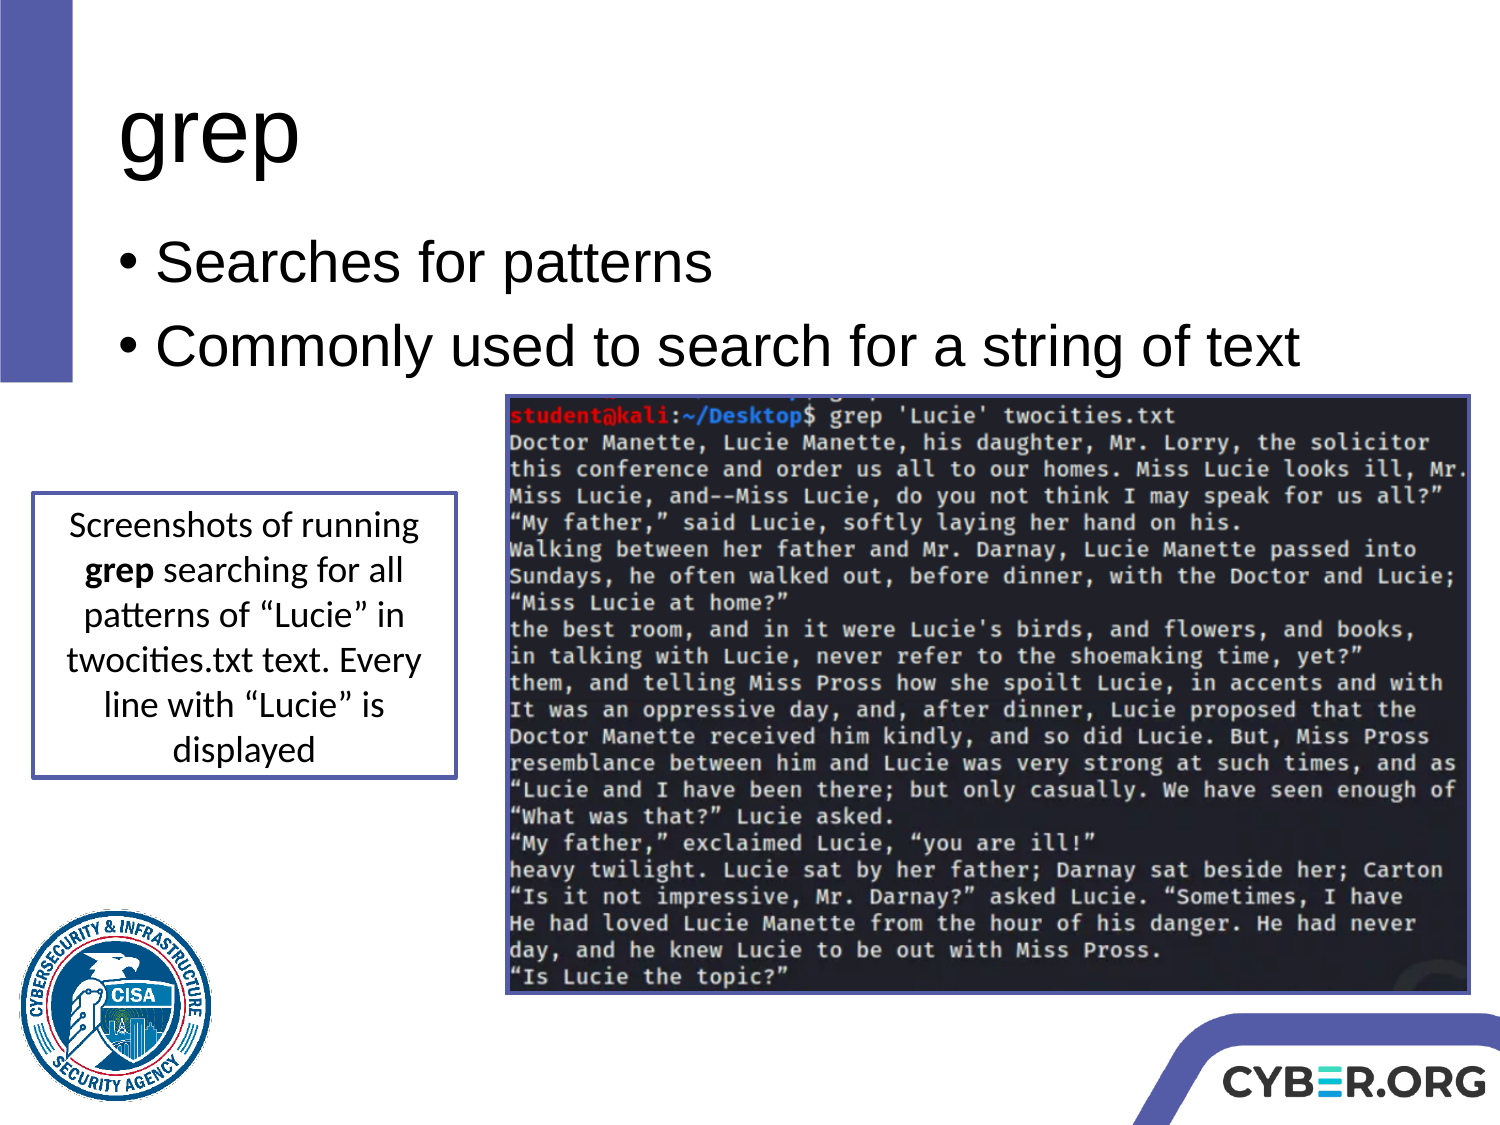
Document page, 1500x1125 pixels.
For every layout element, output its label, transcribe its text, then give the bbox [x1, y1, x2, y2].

text_box Screenshots of running grep searching for all patterns of “Lucie” in twocities.txt text. Every line with “Lucie” is displayed [33, 492, 456, 778]
title grep [103, 59, 1397, 207]
list Searches for patterns Commonly used to search for a string of text [103, 224, 1397, 1014]
picture [0, 0, 1500, 1125]
